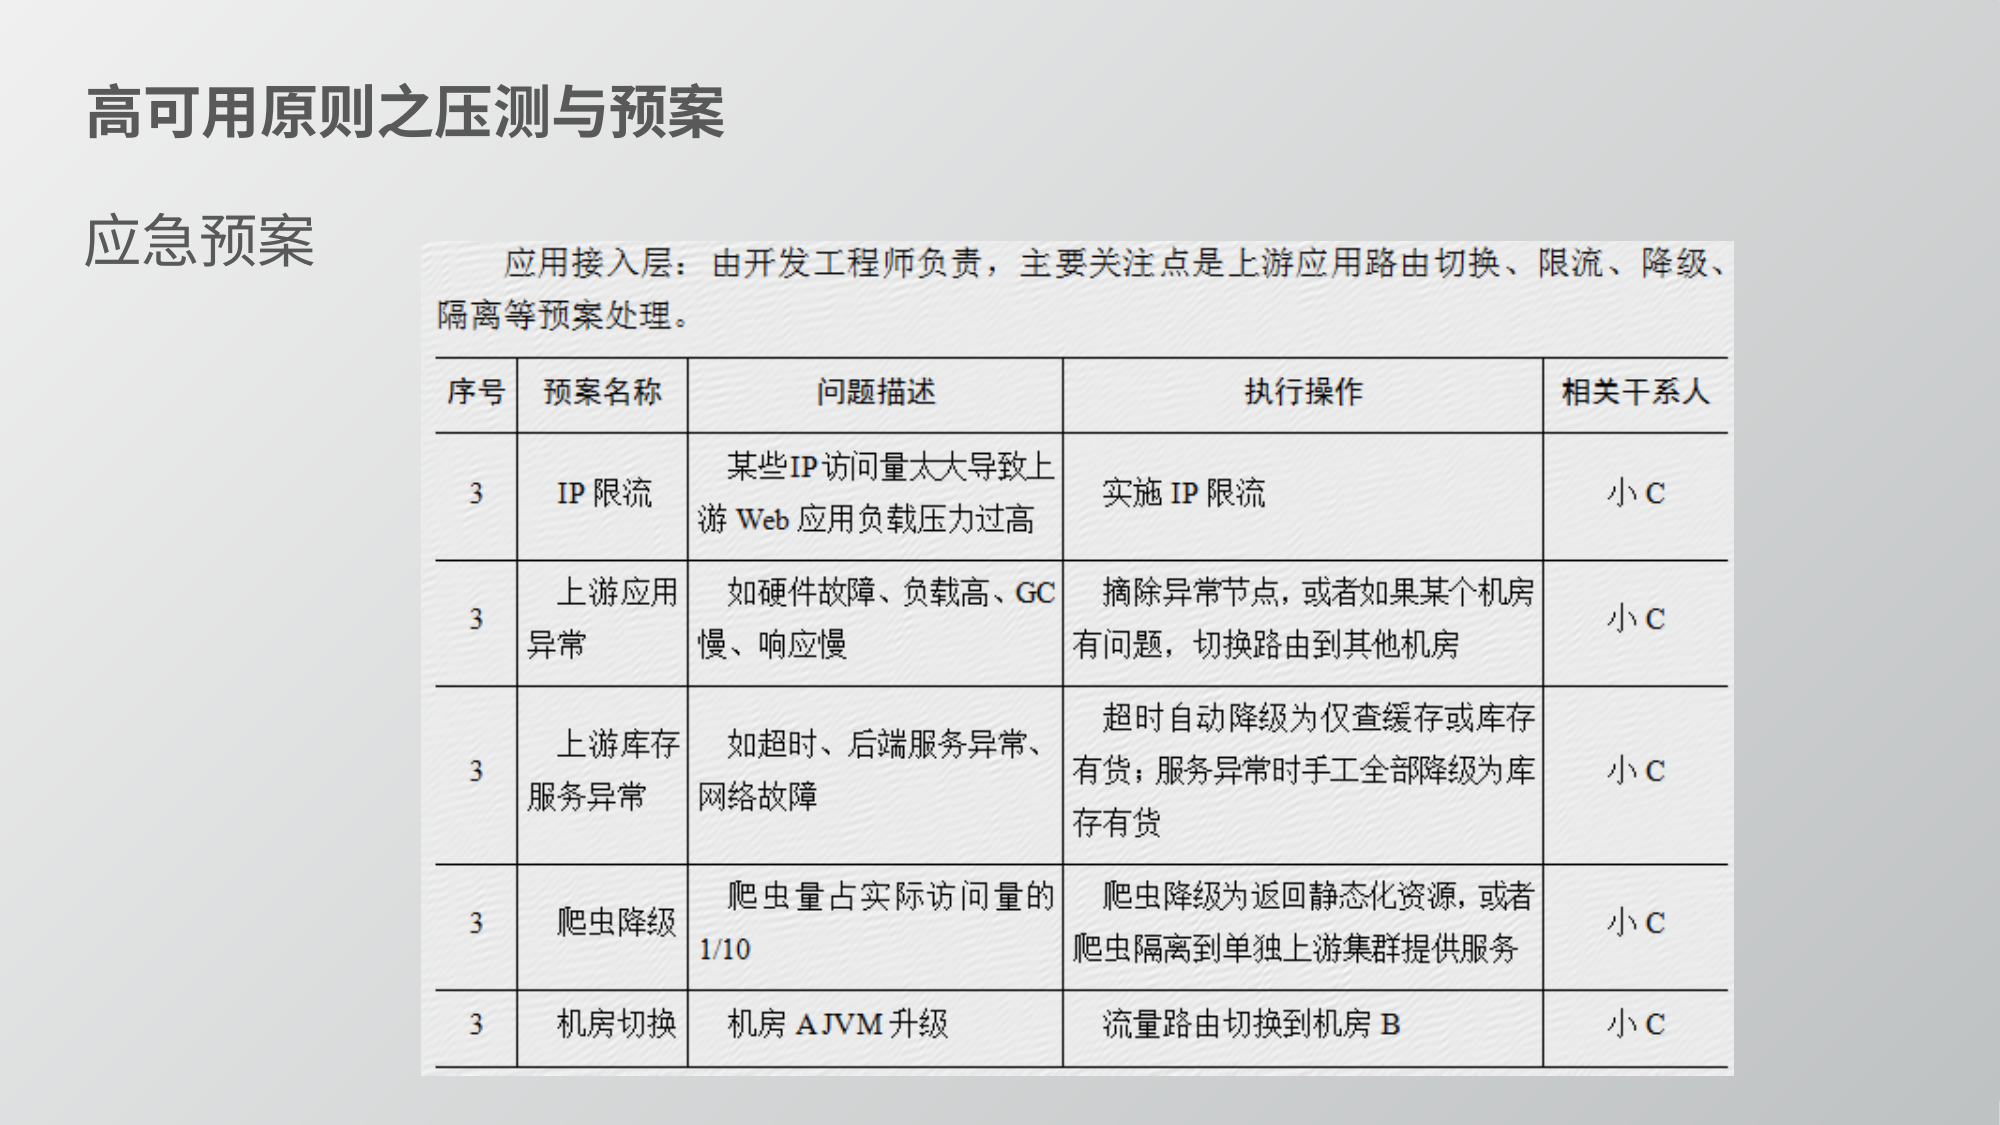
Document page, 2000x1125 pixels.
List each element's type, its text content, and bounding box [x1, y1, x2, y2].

picture [420, 241, 1734, 1077]
text_box 应急预案 [68, 196, 331, 281]
text_box 高可用原则之压测与预案 [70, 54, 1268, 153]
